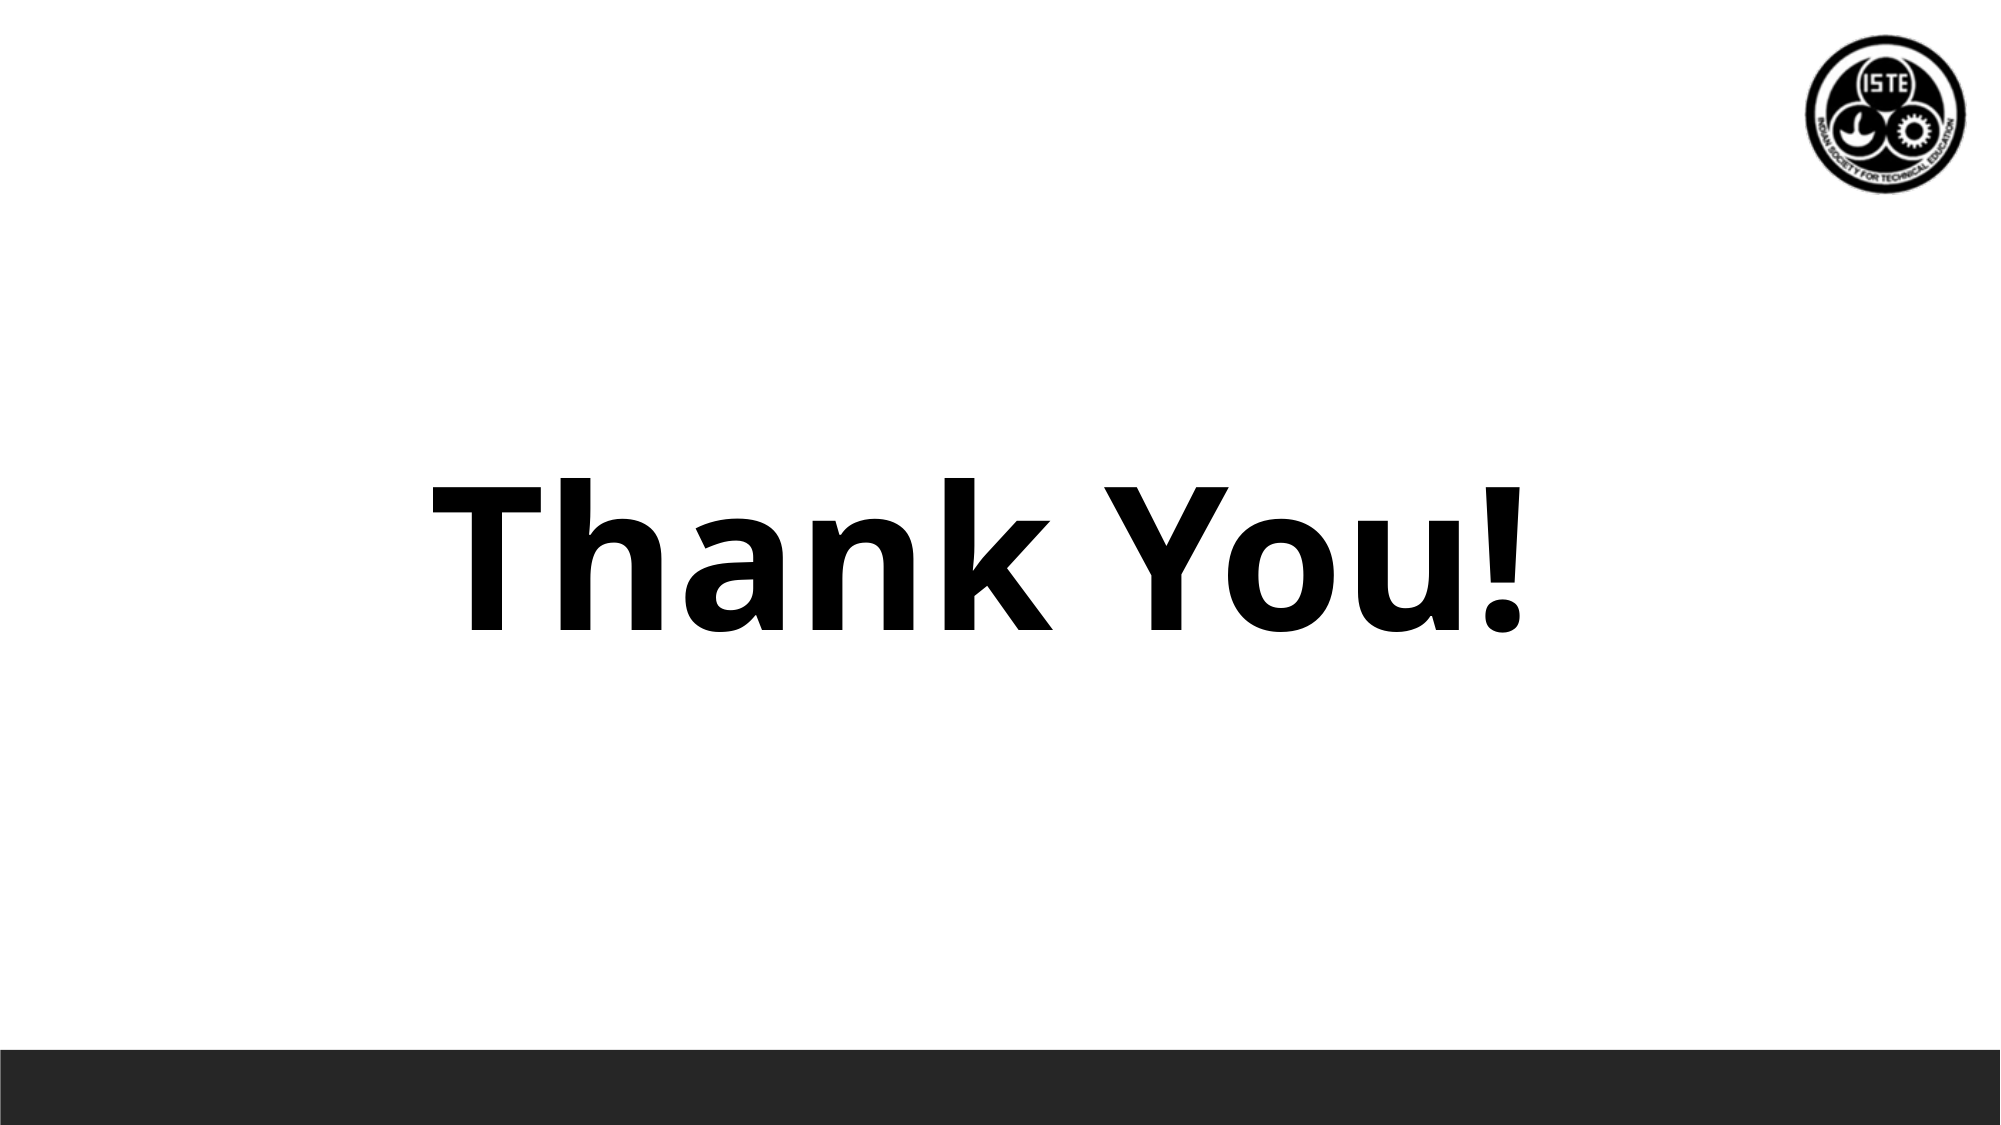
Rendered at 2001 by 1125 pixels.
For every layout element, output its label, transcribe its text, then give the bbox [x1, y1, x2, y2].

picture [1804, 34, 1968, 196]
text_box Thank You! [302, 422, 1660, 678]
